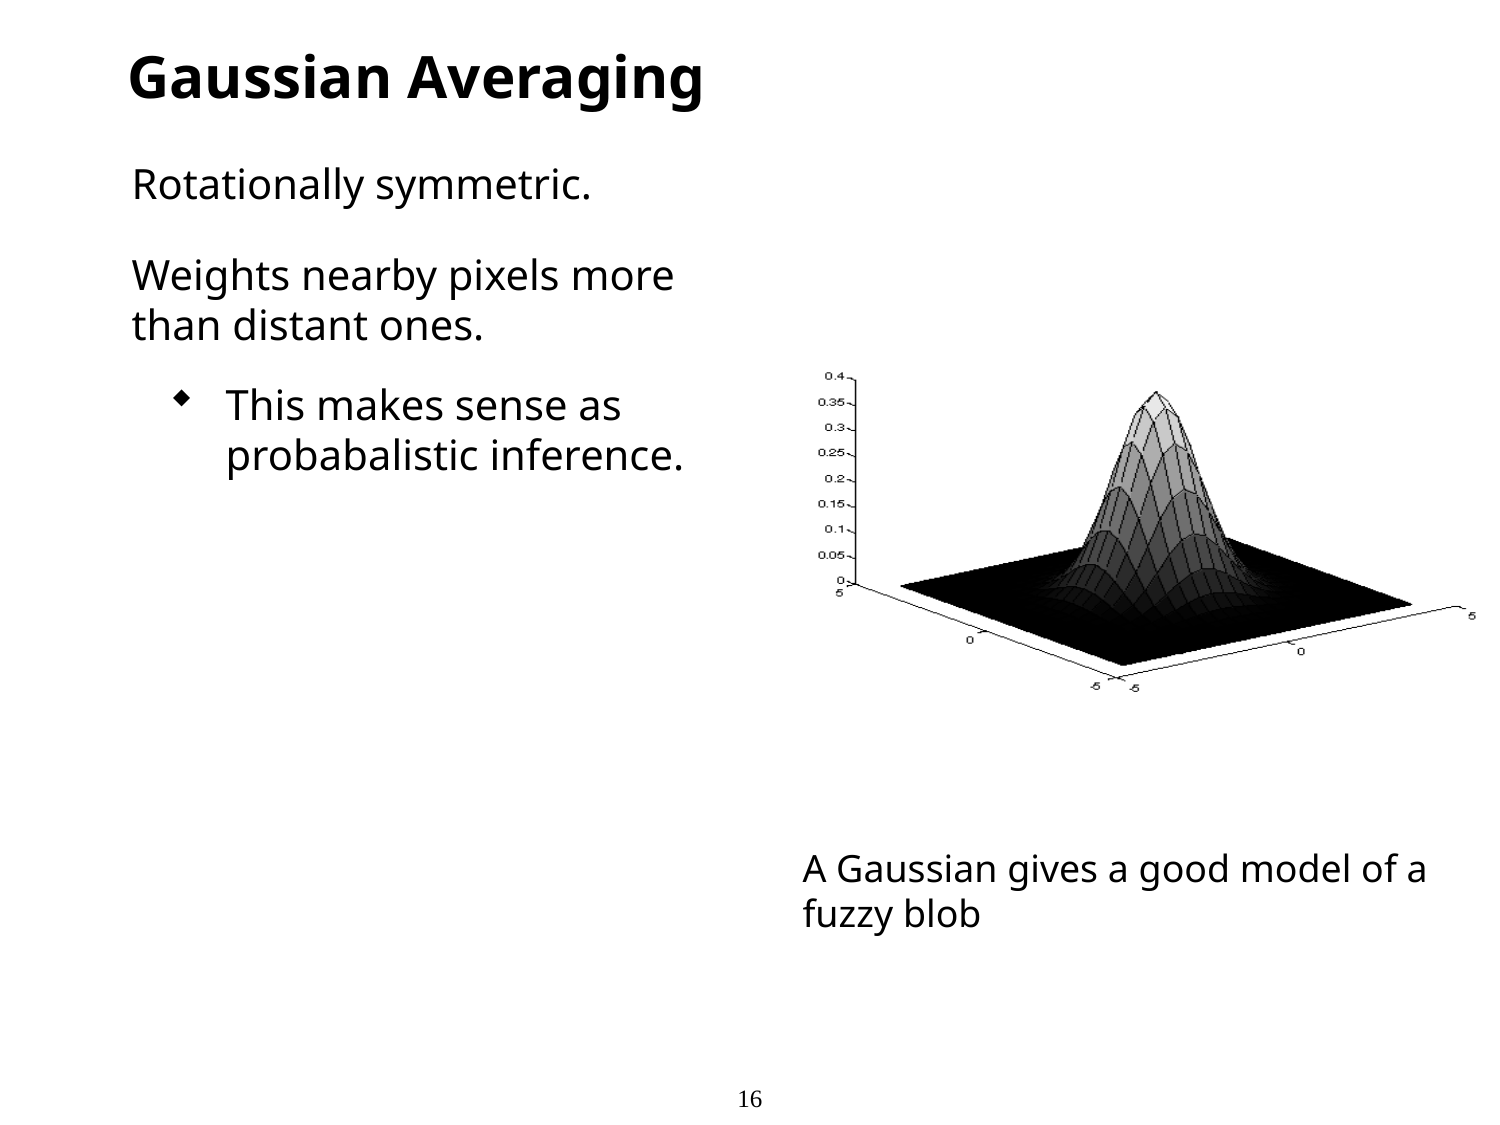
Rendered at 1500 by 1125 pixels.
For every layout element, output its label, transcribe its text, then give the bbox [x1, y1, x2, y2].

text_box A Gaussian gives a good model of a fuzzy blob [787, 837, 1463, 1075]
list Rotationally symmetric. Weights nearby pixels more than distant ones. This makes sense as probabalistic inference. [116, 149, 780, 1069]
title Gaussian Averaging [112, 28, 1388, 122]
picture [812, 299, 1481, 694]
